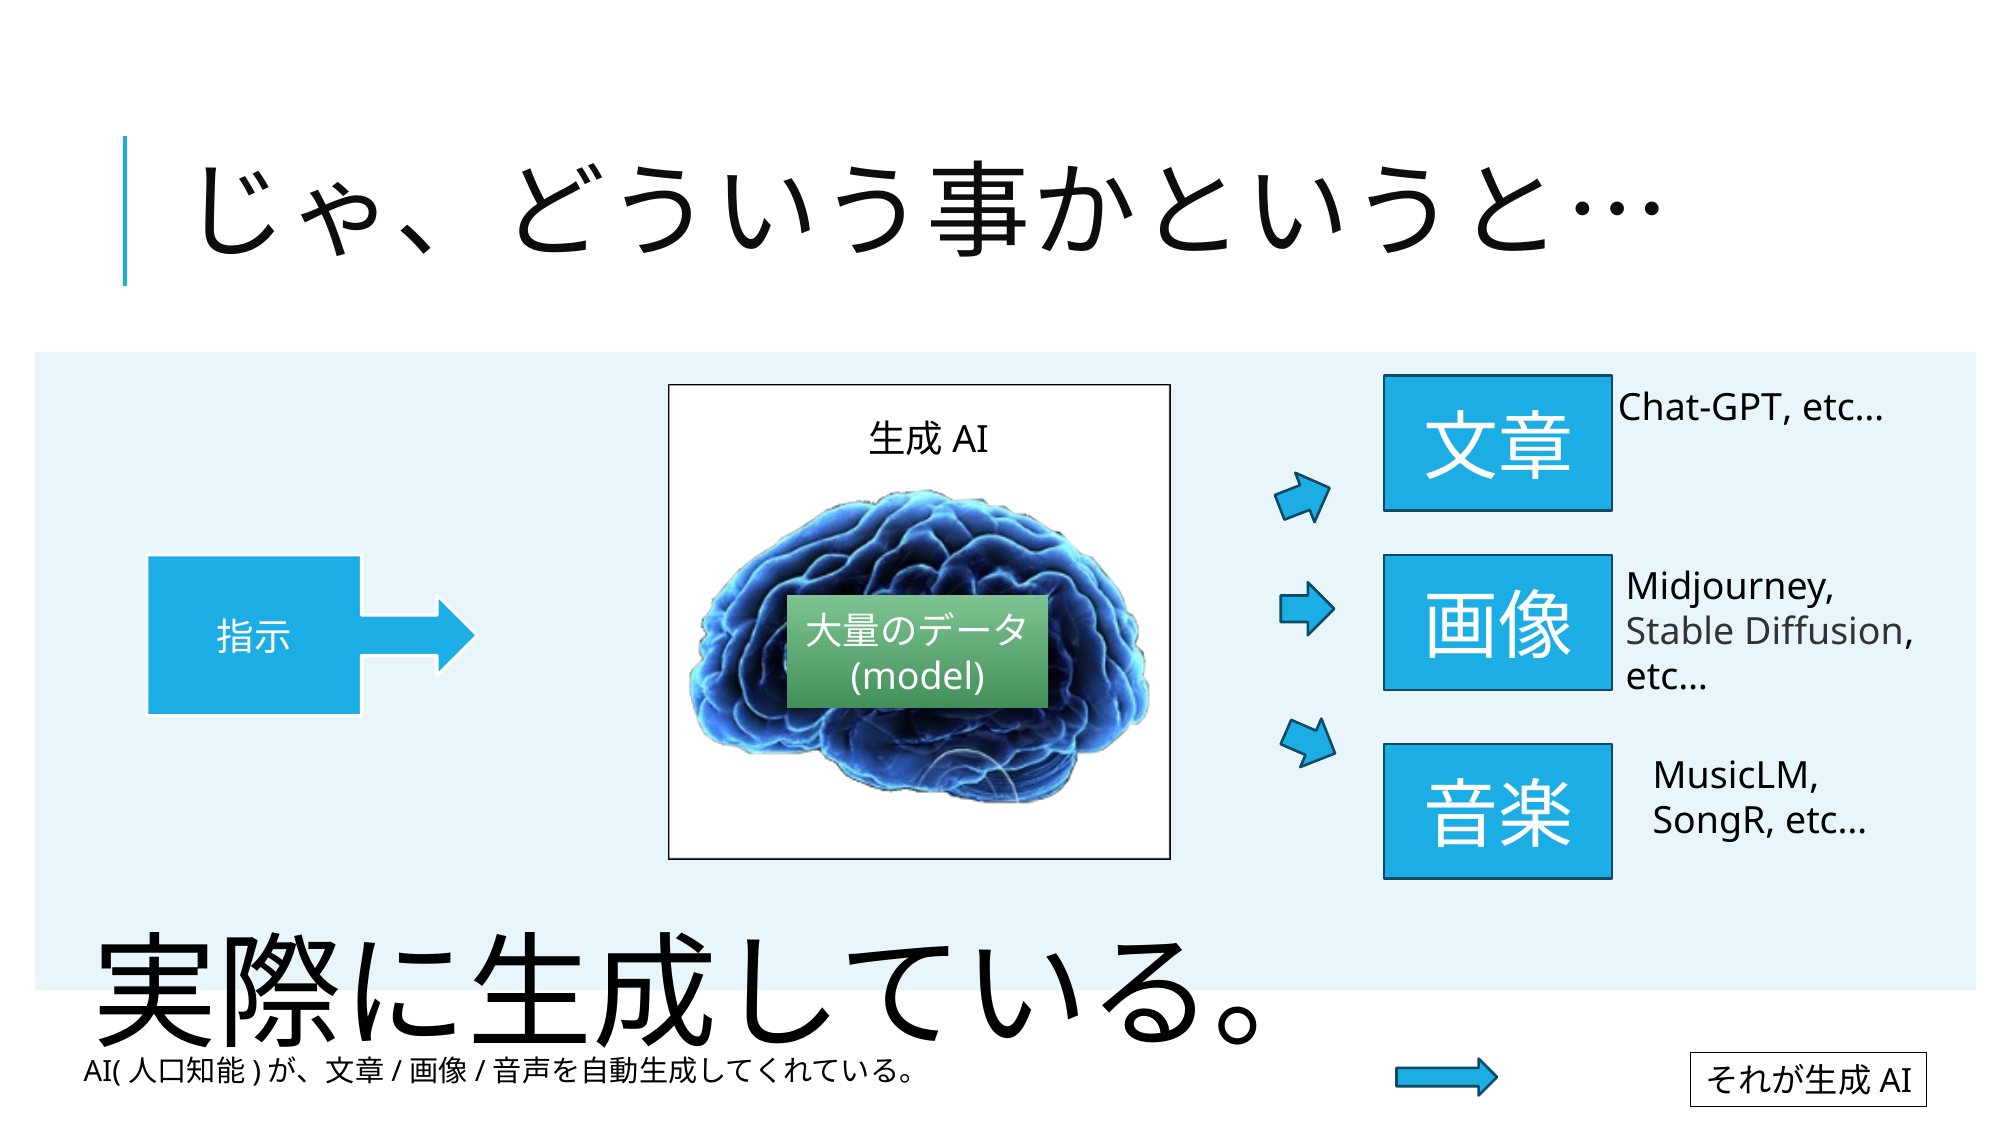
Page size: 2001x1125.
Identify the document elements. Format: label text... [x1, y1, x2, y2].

title じゃ、どういう事かというと… [168, 96, 1809, 342]
text_box 指示 [145, 553, 479, 718]
text_box 画像 [1383, 554, 1610, 691]
text_box [1395, 1057, 1498, 1097]
text_box それが生成AI [1690, 1052, 1927, 1107]
text_box 文章 [1383, 374, 1613, 512]
text_box Chat-GPT, etc… [1603, 375, 1900, 436]
text_box [1279, 581, 1336, 637]
text_box [34, 351, 1977, 990]
text_box 音楽 [1383, 743, 1613, 880]
text_box MusicLM, SongR, etc… [1637, 743, 1896, 848]
text_box [1273, 471, 1331, 524]
picture [655, 384, 1188, 864]
text_box Midjourney, Stable Diffusion, etc… [1610, 554, 1977, 704]
text_box 実際に生成している。 [77, 905, 1354, 1071]
text_box AI(人口知能)が、文章/画像/音声を自動生成してくれている。 [69, 1044, 944, 1095]
text_box [1279, 717, 1337, 769]
